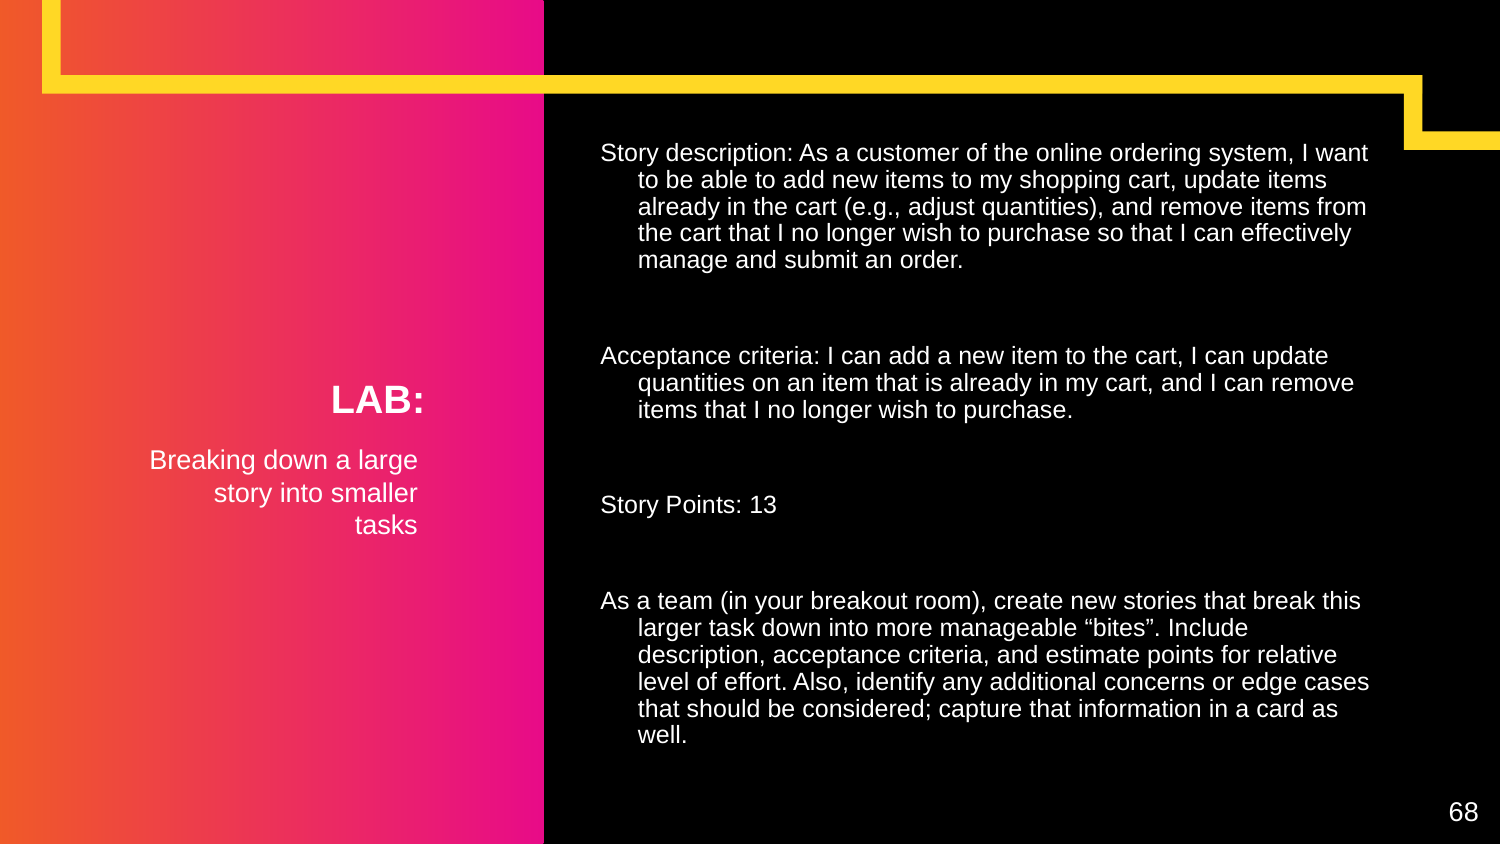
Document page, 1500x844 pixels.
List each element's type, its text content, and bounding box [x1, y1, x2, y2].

list Story description: As a customer of the online ordering system, I want to be able to add new items to my shopping cart, update items already in the cart (e.g., adjust quantities), and remove items from the cart that I no longer wish to purchase so that I can effectively manage and submit an order. Acceptance criteria: I can add a new item to the cart, I can update quantities on an item that is already in my cart, and I can remove items that I no longer wish to purchase. Story Points: 13 As a team (in your breakout room), create new stories that break this larger task down into more manageable “bites”. Include description, acceptance criteria, and estimate points for relative level of effort. Also, identify any additional concerns or edge cases that should be considered; capture that information in a card as well. [547, 141, 1395, 796]
subtitle Breaking down a large story into smaller tasks [57, 427, 433, 514]
title LAB: [42, 343, 433, 430]
slide_number 68 [1403, 779, 1494, 844]
